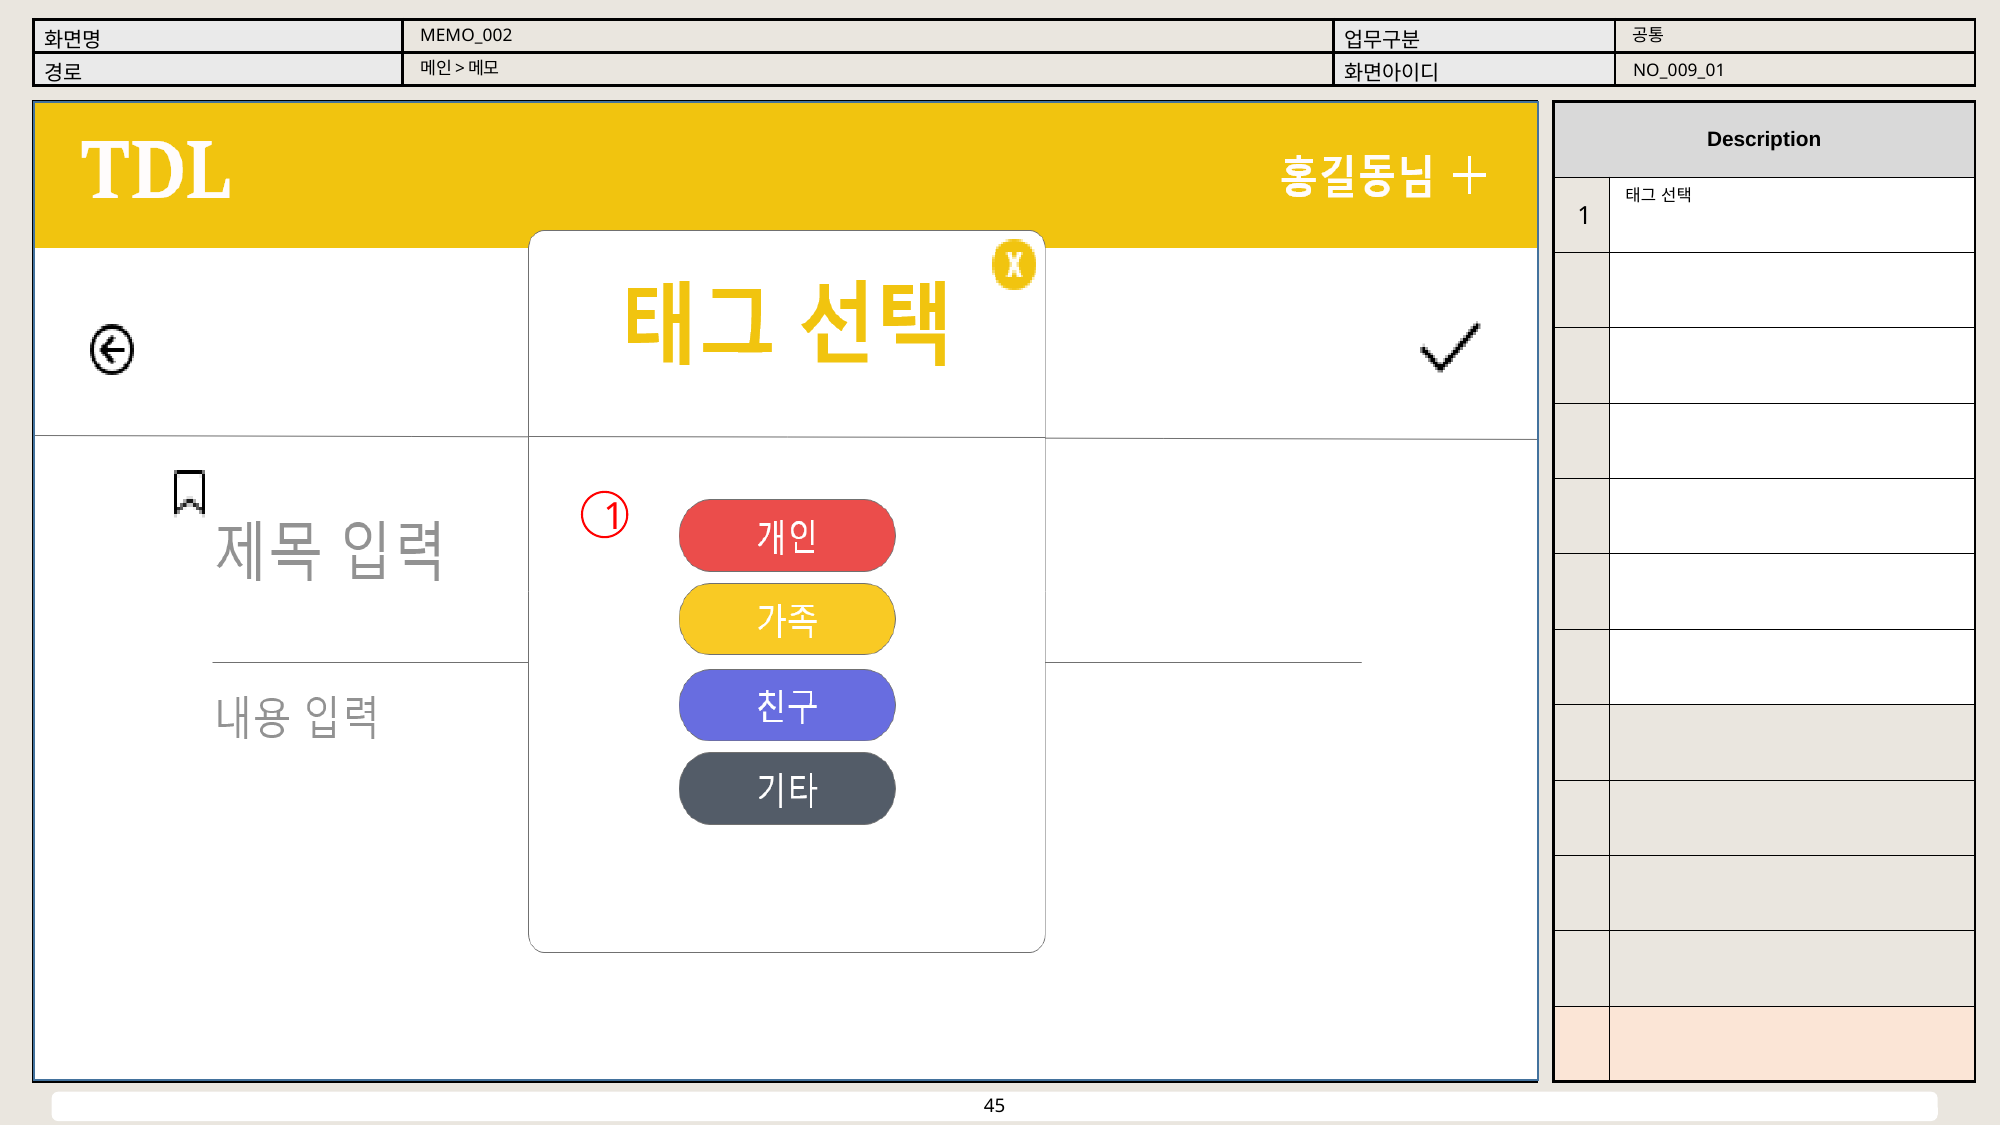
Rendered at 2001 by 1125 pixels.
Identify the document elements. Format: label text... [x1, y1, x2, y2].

text_box 1 [580, 490, 629, 539]
list NO_009_01 [1618, 53, 1976, 88]
text_box [33, 101, 1539, 1081]
list 메인>메모 [404, 52, 1331, 86]
list MEMO_002 [404, 19, 1331, 52]
list 공통 [1617, 19, 1975, 54]
text_box 1 [1562, 192, 1602, 237]
text_box 태그 선택 [1610, 177, 1959, 213]
